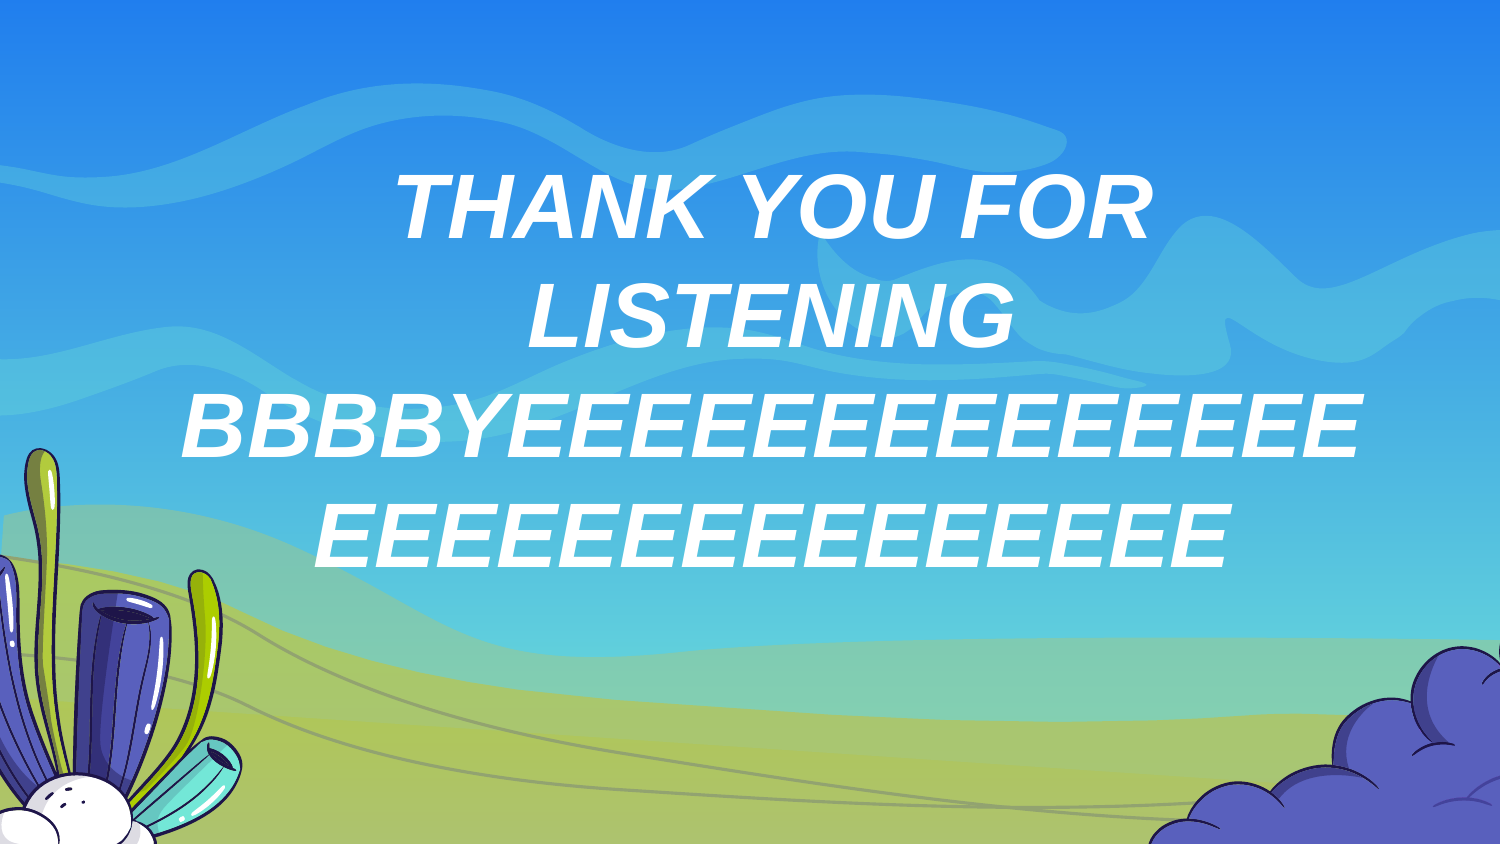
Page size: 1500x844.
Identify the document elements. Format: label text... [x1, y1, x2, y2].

text_box THANK YOU FOR LISTENING BBBBYEEEEEEEEEEEEEEEEEEEEEEEEEEEEE [154, 139, 1391, 594]
